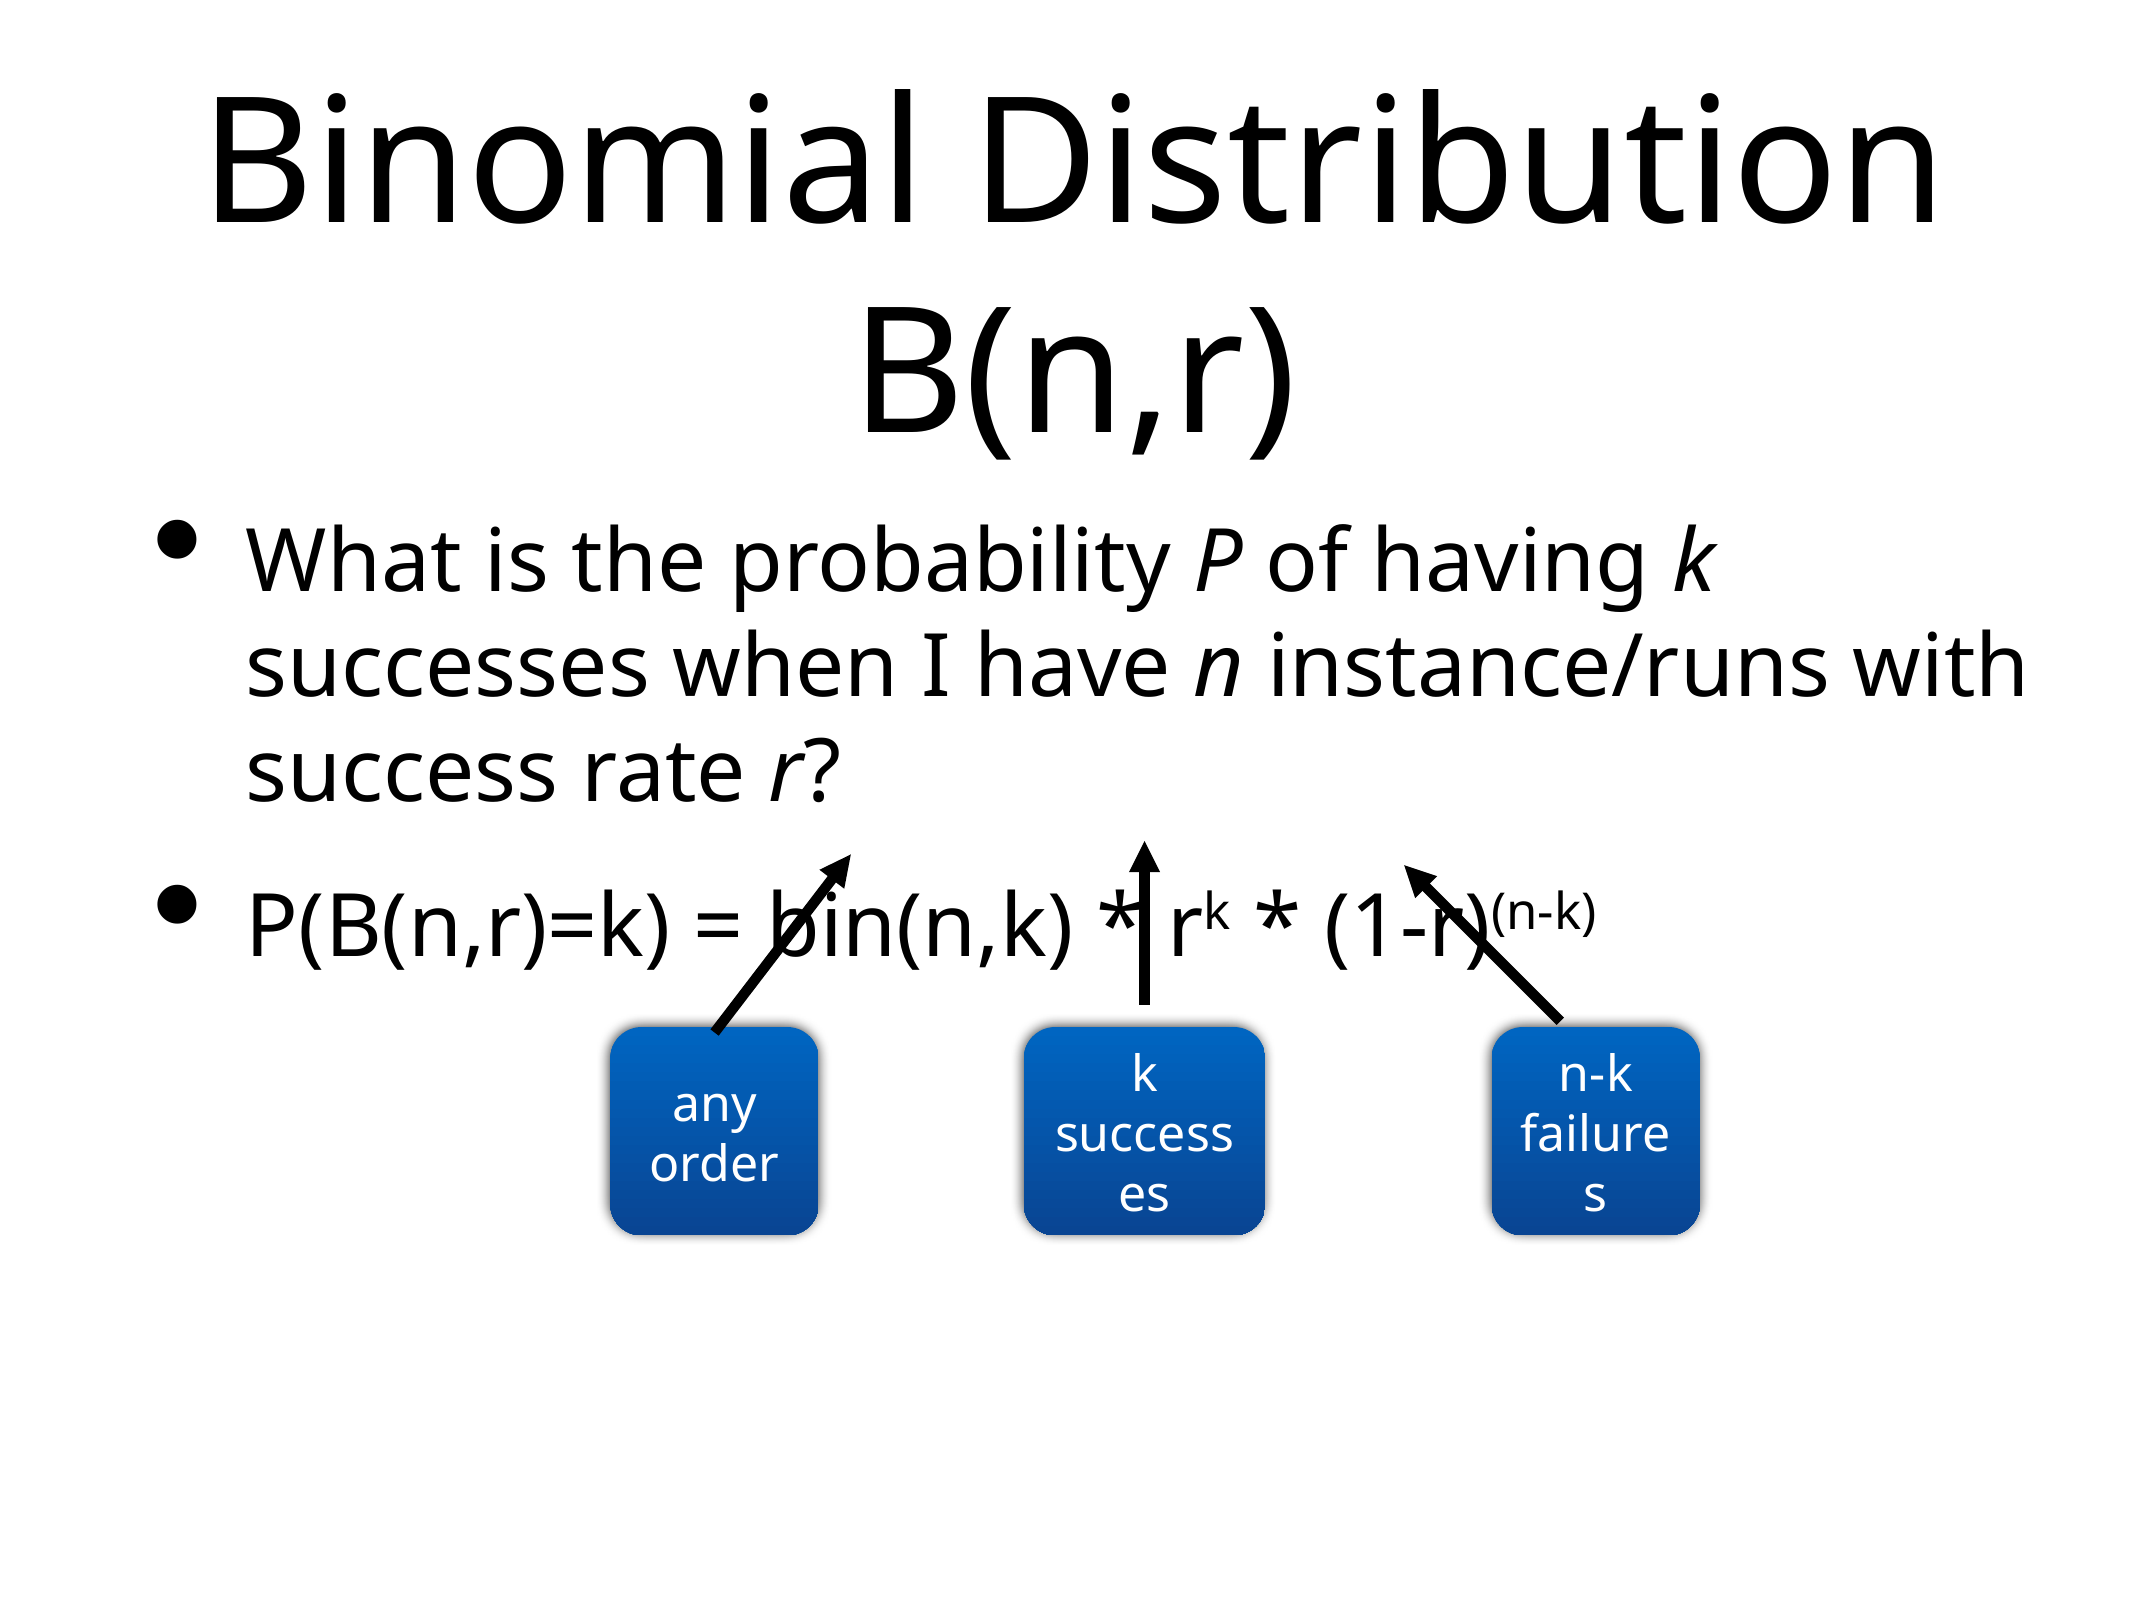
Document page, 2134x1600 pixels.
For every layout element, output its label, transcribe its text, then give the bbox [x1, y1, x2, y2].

list What is the probability P of having k successes when I have n instance/runs with success rate r? P(B(n,r)=k) = bin(n,k) * rk * (1-r)(n-k) [91, 495, 2043, 1538]
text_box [610, 854, 852, 1236]
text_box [1403, 864, 1701, 1236]
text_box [1023, 840, 1266, 1236]
title Binomial Distribution B(n,r) [71, 41, 2078, 474]
